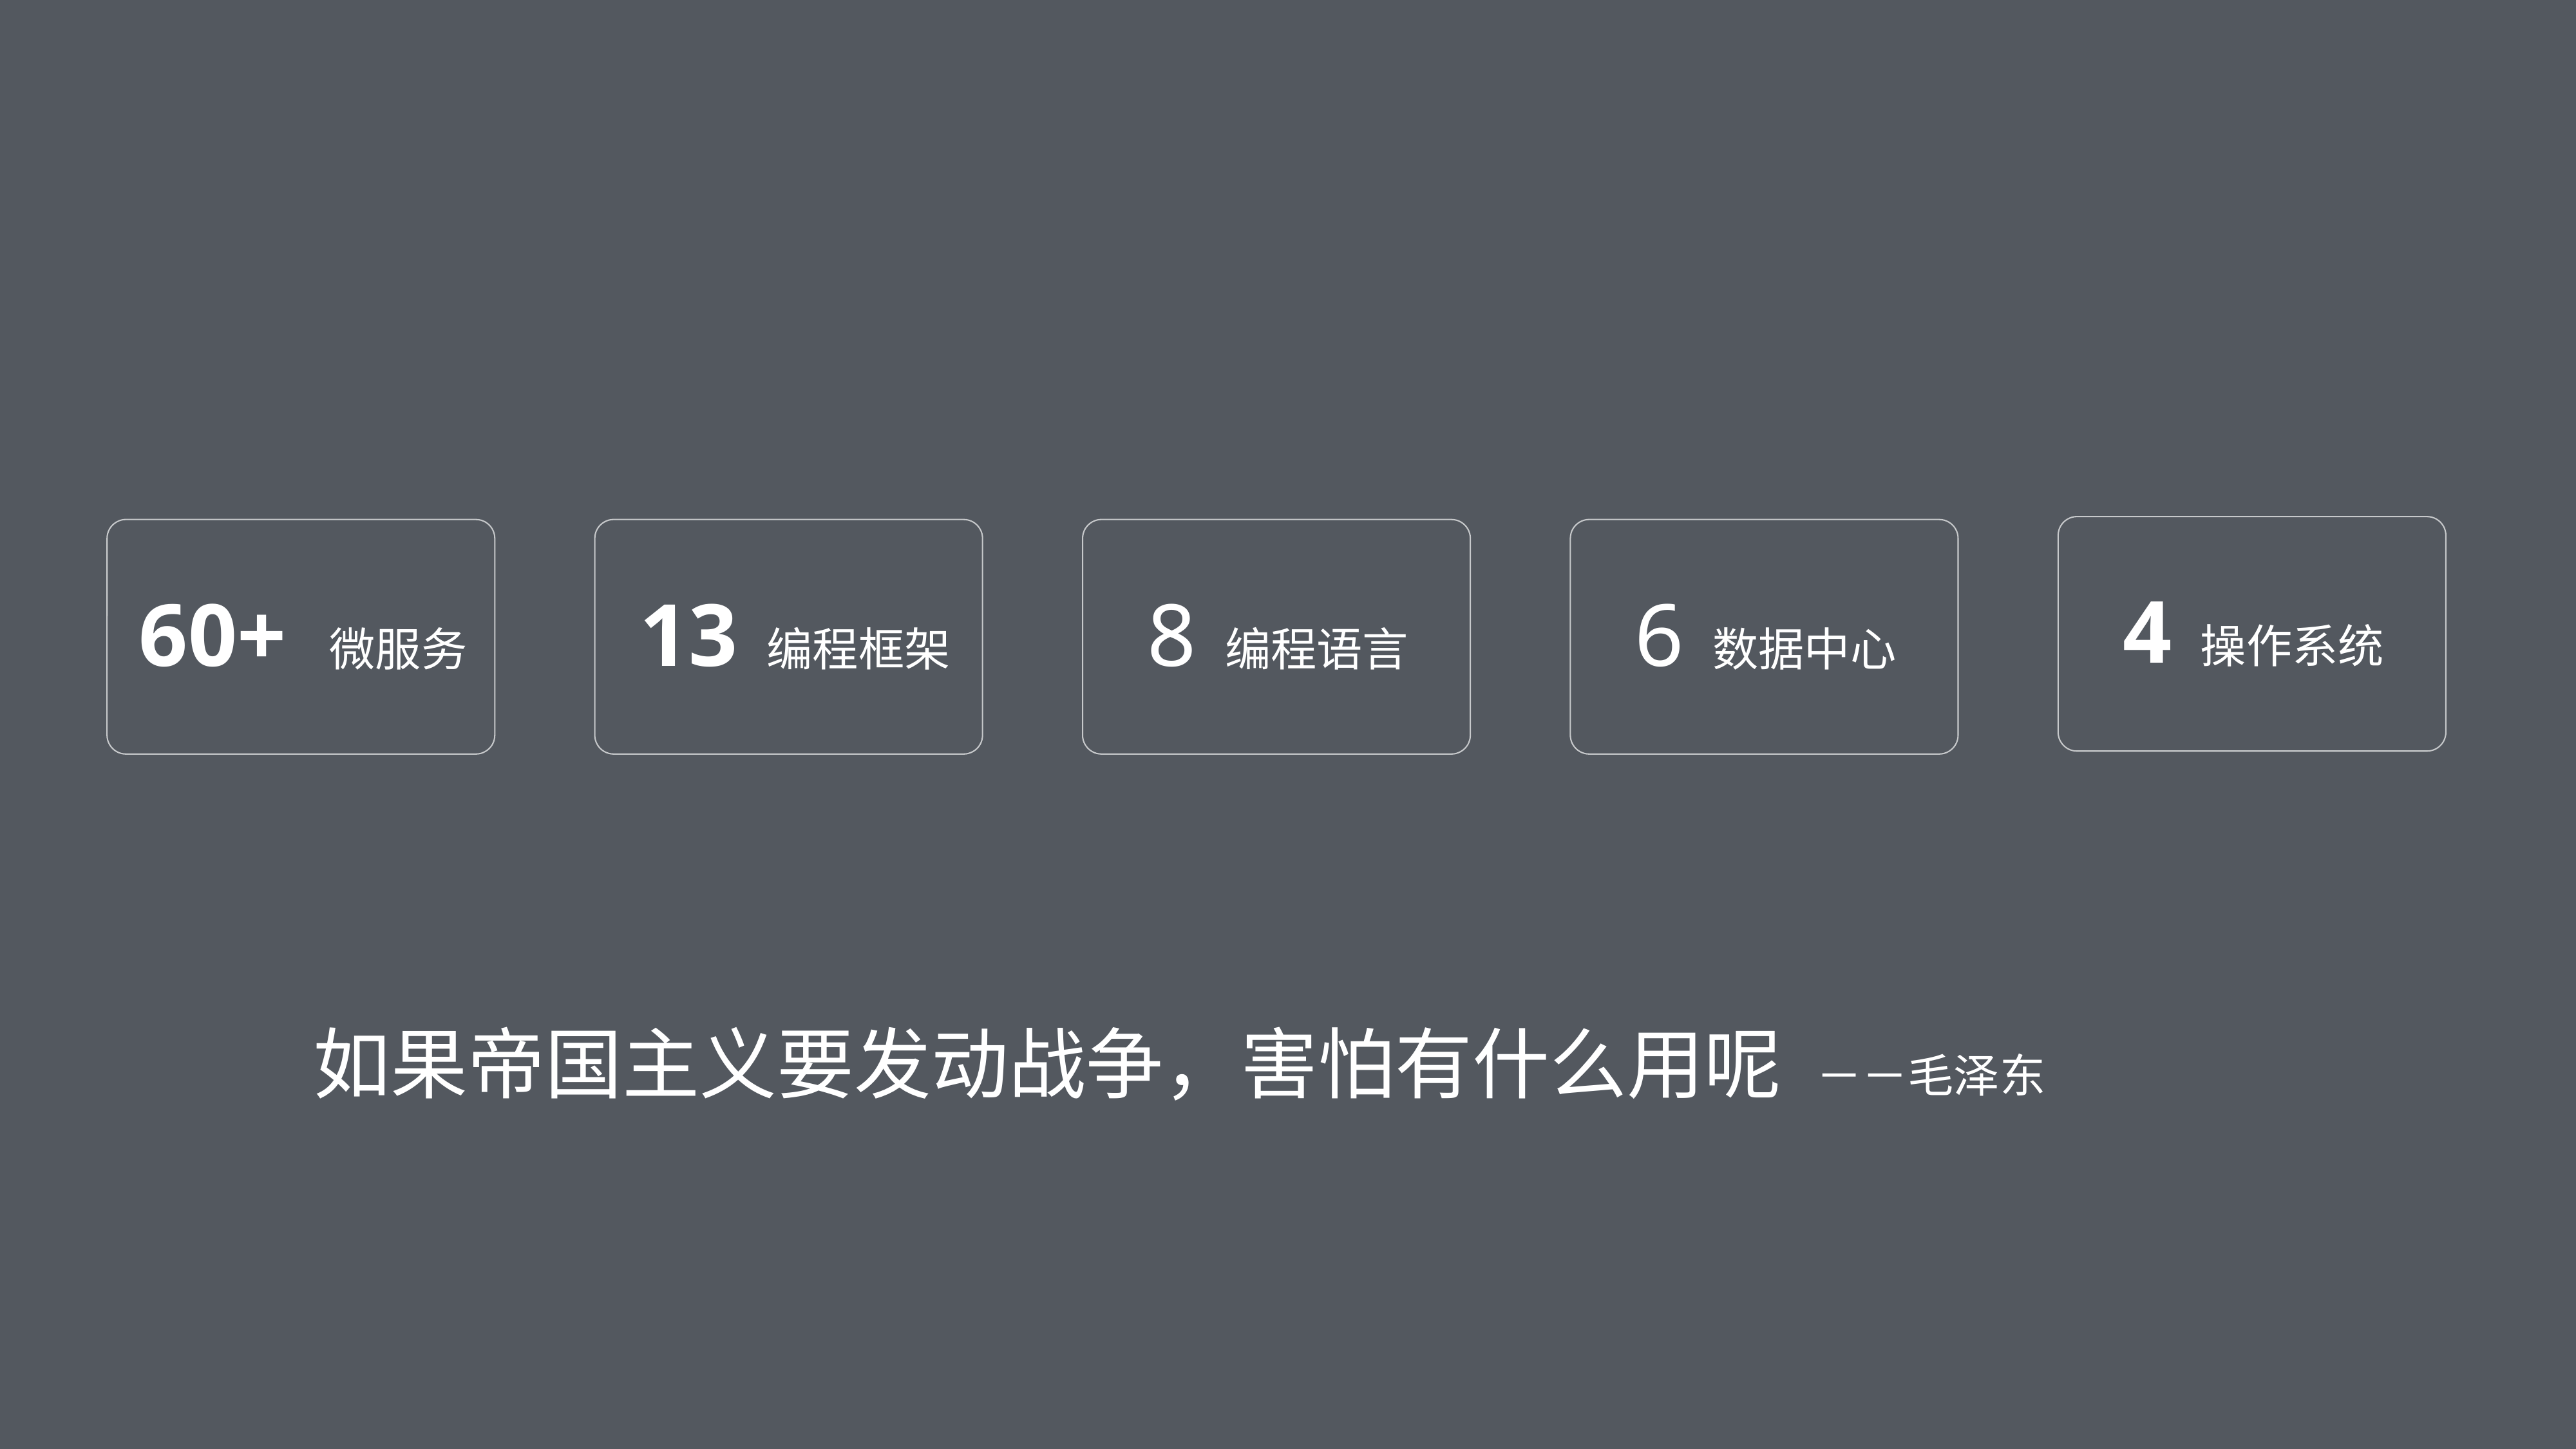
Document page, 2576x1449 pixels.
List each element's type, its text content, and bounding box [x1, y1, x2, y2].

text_box [2058, 516, 2446, 752]
text_box [107, 519, 495, 754]
text_box [1083, 519, 1471, 754]
text_box [594, 519, 983, 754]
text_box 如果帝国主义要发动战争，害怕有什么用呢 －－毛泽东 [309, 1029, 2050, 1111]
text_box [1570, 519, 1958, 754]
text_box 60+ 微服务 [135, 596, 471, 687]
